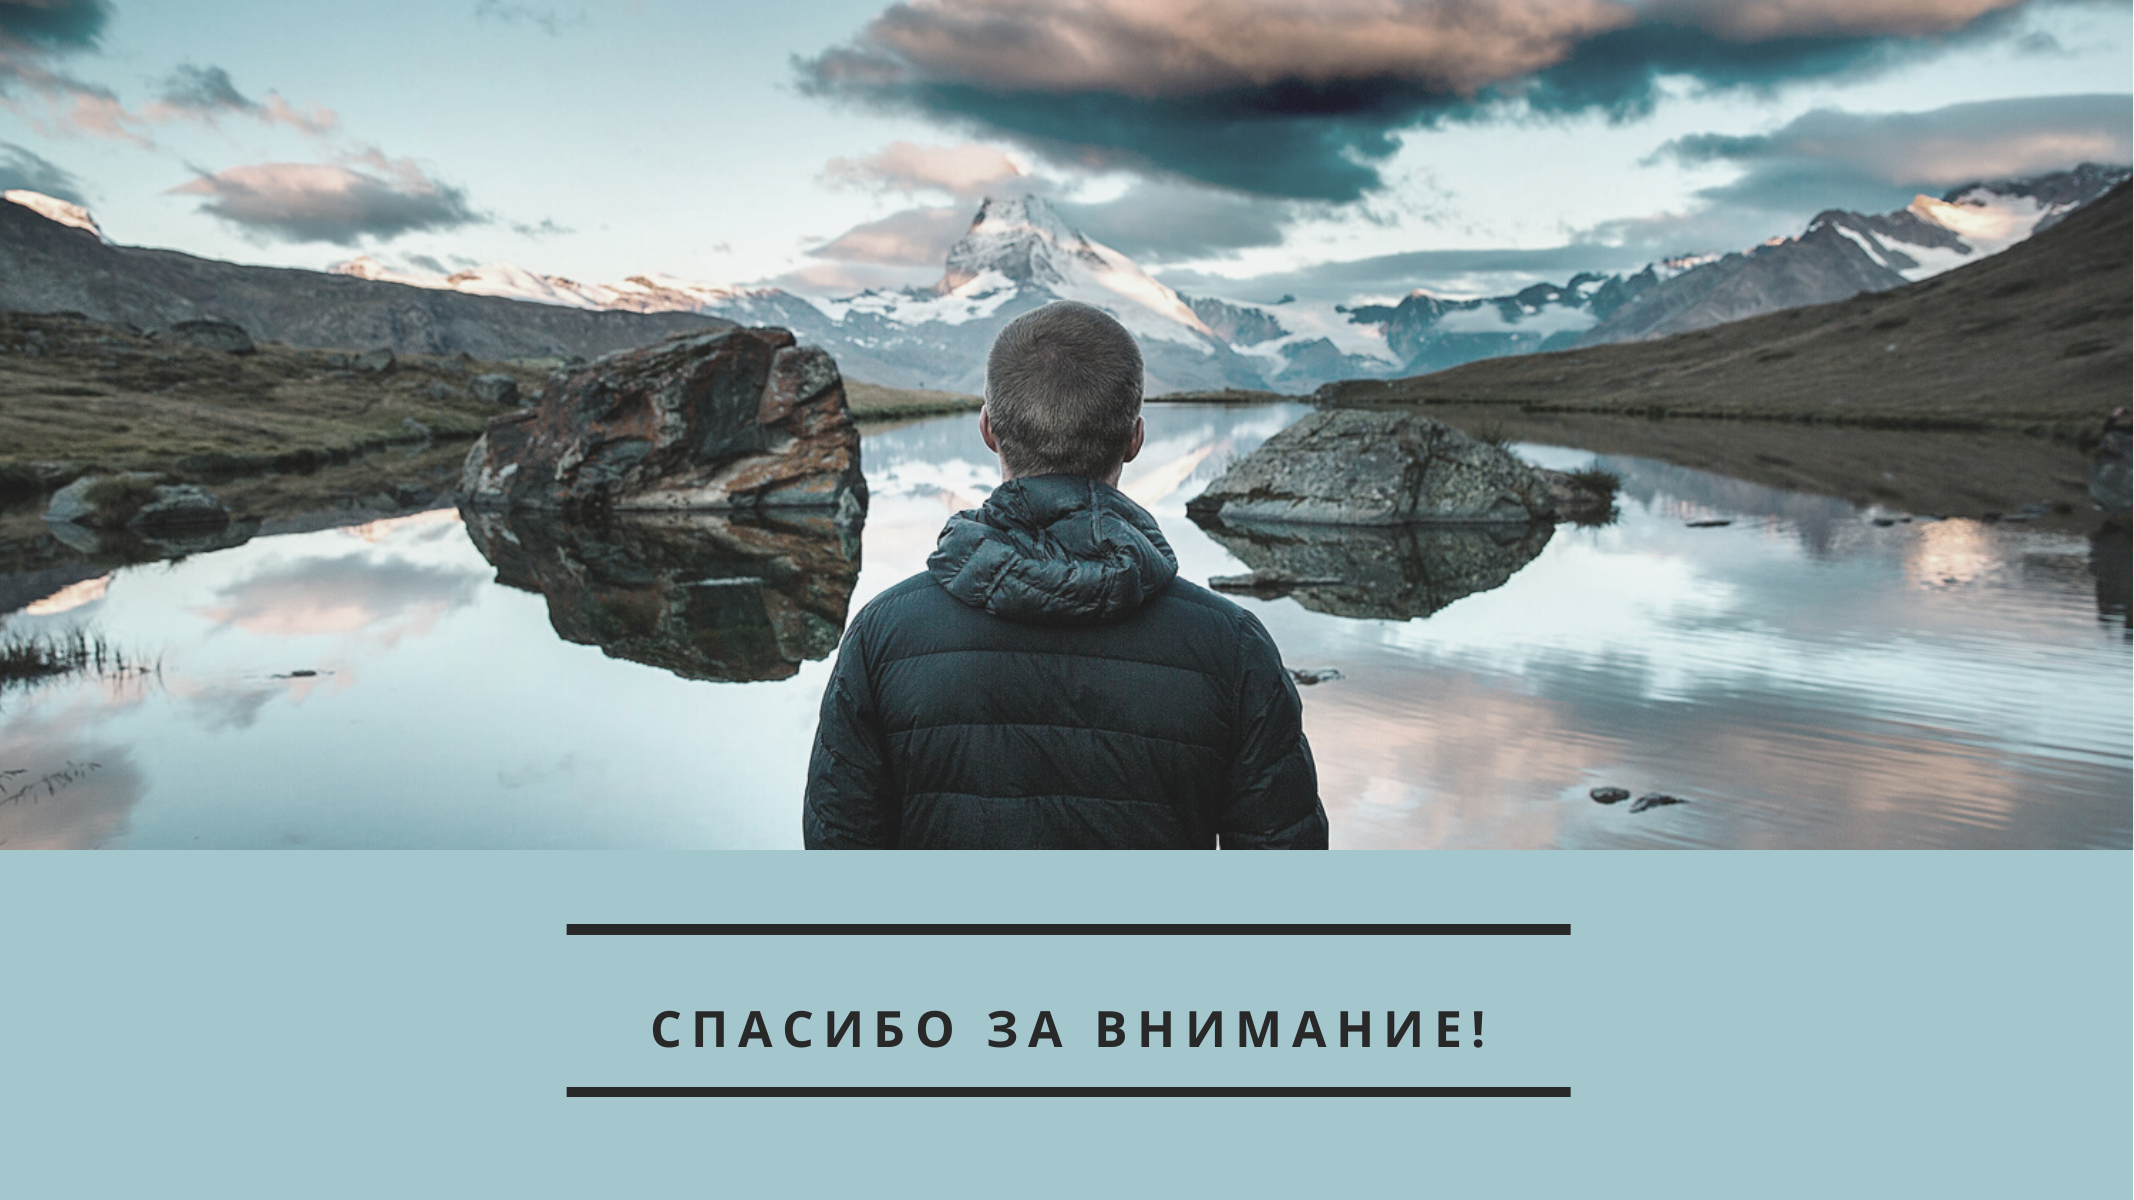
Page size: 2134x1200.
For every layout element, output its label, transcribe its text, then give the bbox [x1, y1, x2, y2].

text_box [566, 924, 1571, 935]
text_box СПАСИБО ЗА ВНИМАНИЕ! [566, 963, 1571, 1058]
picture [0, 0, 2134, 851]
text_box [566, 1087, 1571, 1097]
